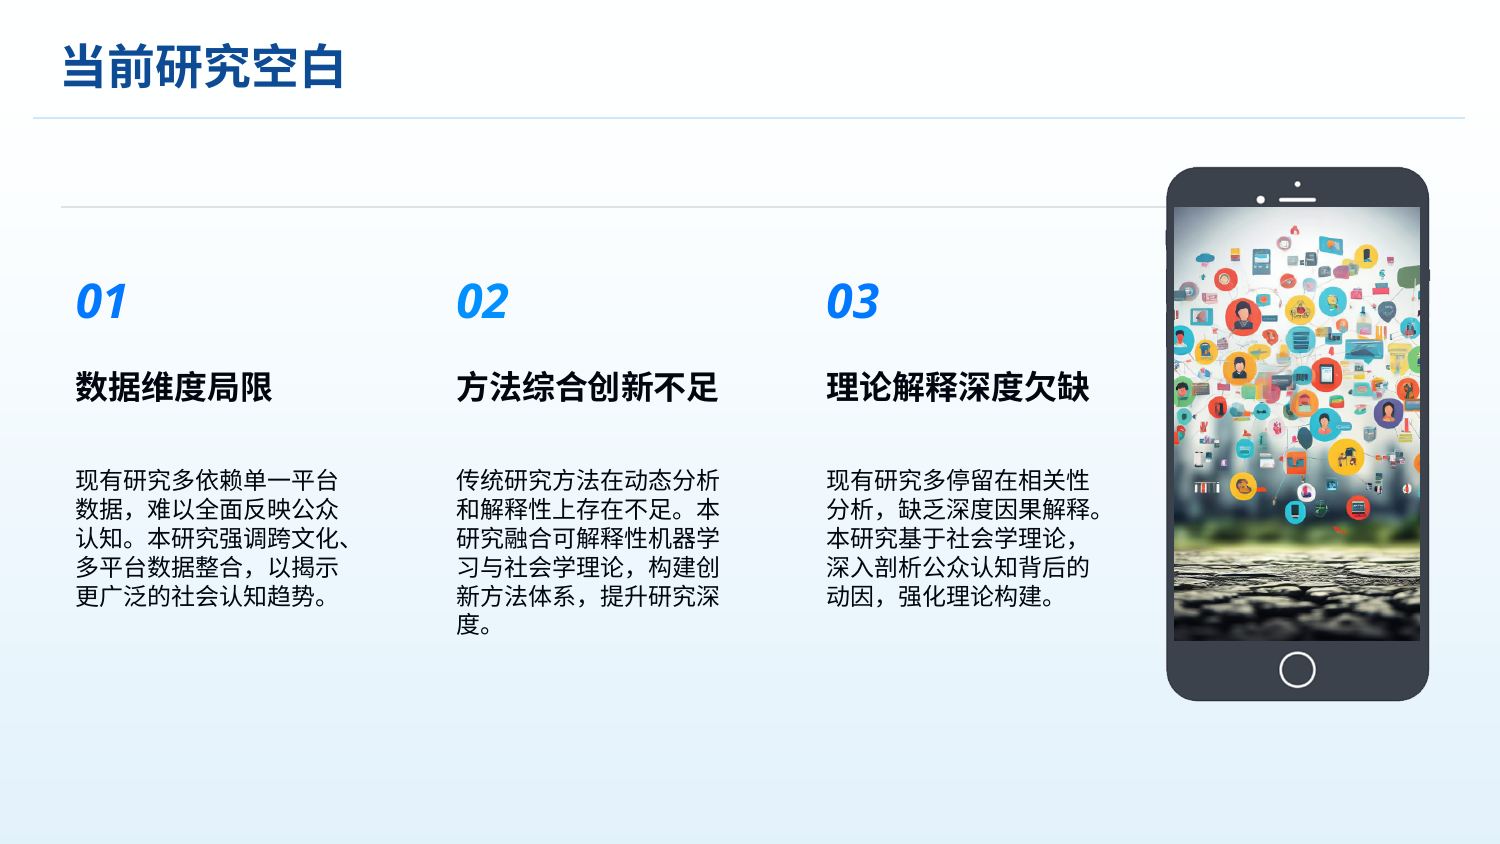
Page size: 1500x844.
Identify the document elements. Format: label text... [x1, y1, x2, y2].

text_box 02 [440, 247, 535, 345]
text_box 方法综合创新不足 [440, 351, 759, 423]
text_box 现有研究多停留在相关性分析，缺乏深度因果解释。本研究基于社会学理论，深入剖析公众认知背后的动因，强化理论构建。 [810, 450, 1129, 626]
text_box 03 [810, 247, 905, 345]
text_box 传统研究方法在动态分析和解释性上存在不足。本研究融合可解释性机器学习与社会学理论，构建创新方法体系，提升研究深度。 [440, 450, 759, 655]
text_box 理论解释深度欠缺 [810, 351, 1129, 423]
text_box 01 [60, 247, 155, 345]
text_box 现有研究多依赖单一平台数据，难以全面反映公众认知。本研究强调跨文化、多平台数据整合，以揭示更广泛的社会认知趋势。 [60, 450, 379, 626]
text_box 数据维度局限 [60, 351, 379, 423]
picture [0, 0, 1500, 844]
text_box 当前研究空白 [43, 13, 1500, 110]
